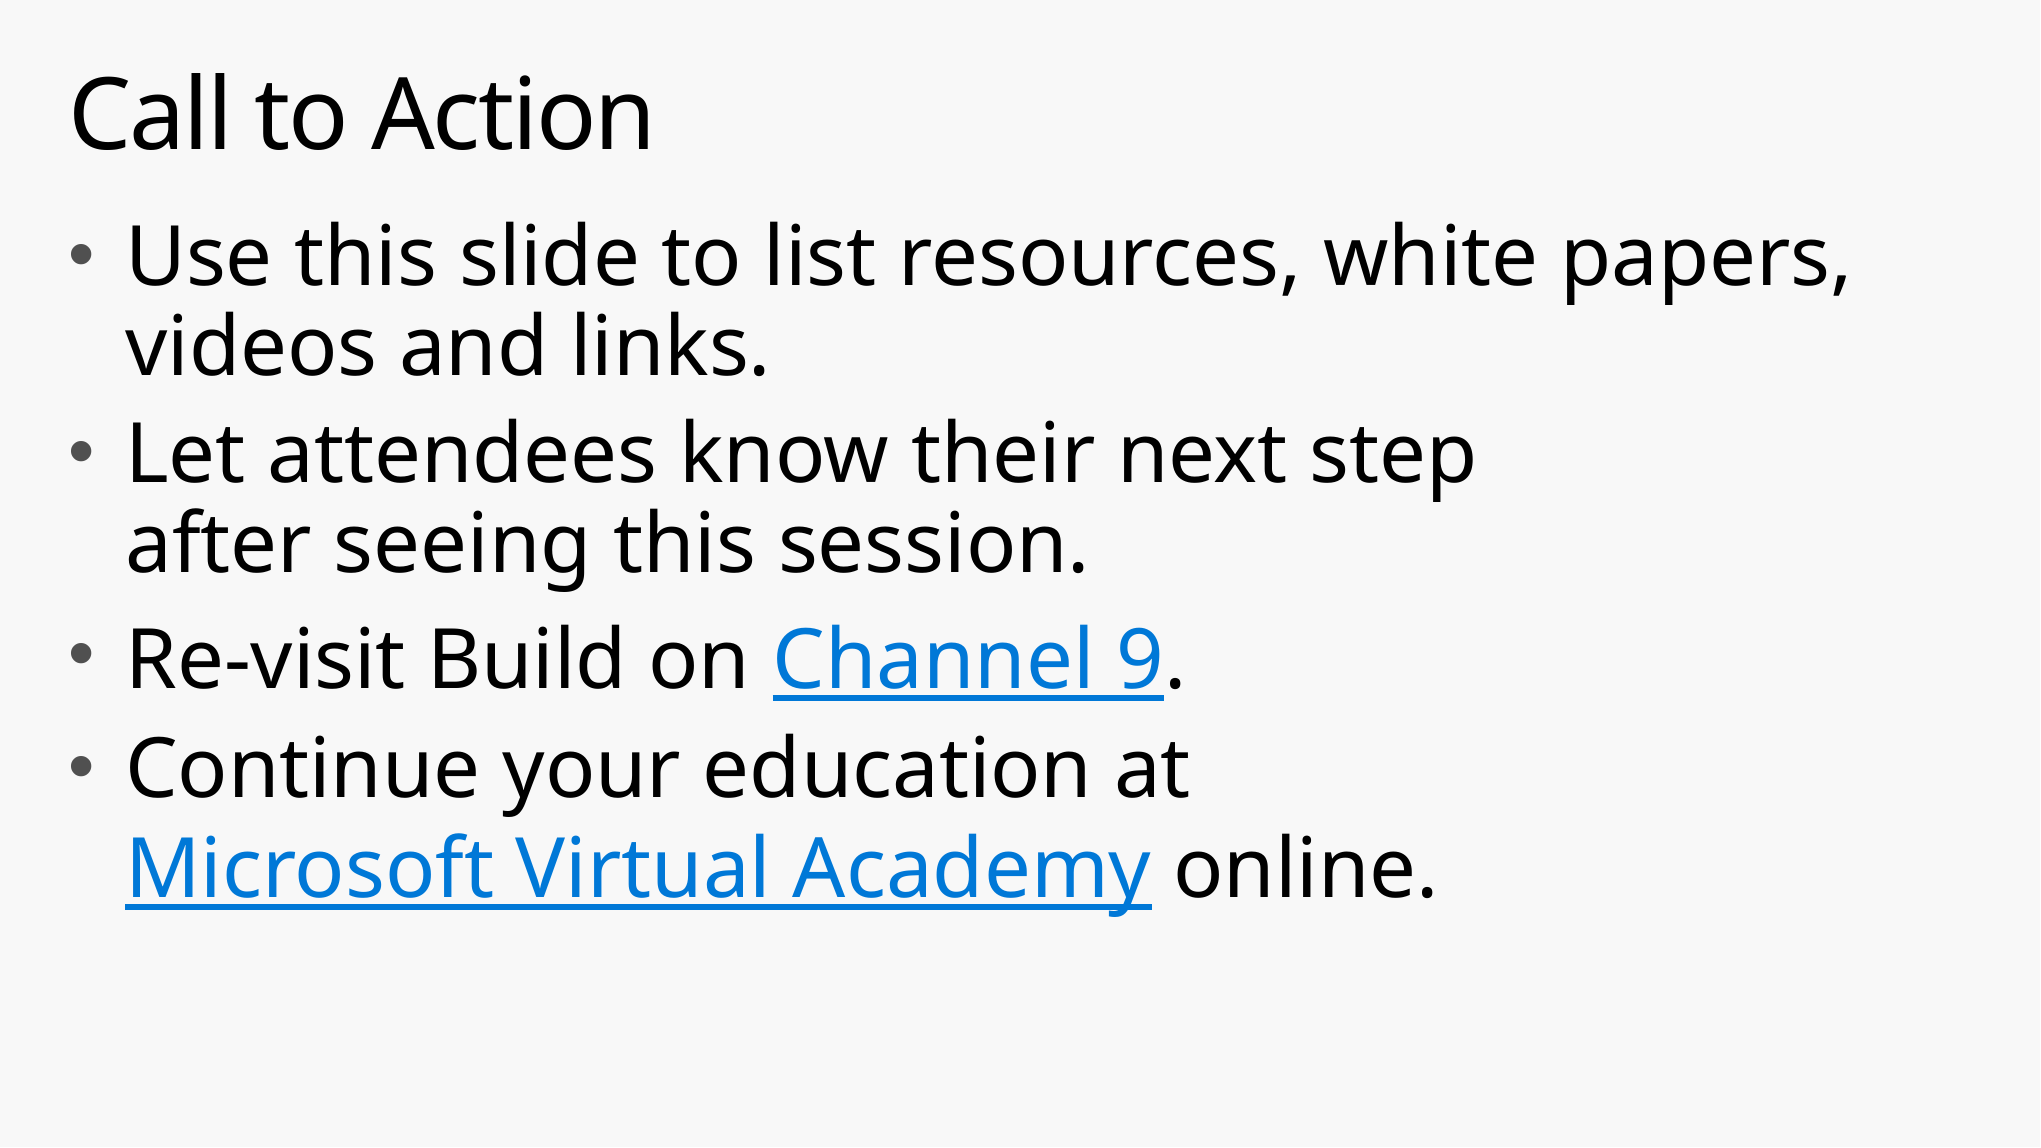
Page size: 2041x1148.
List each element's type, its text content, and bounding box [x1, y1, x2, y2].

title Call to Action [45, 48, 1996, 199]
list Use this slide to list resources, white papers, videos and links. Let attendees know their next step after seeing this session. Re-visit Build on Channel 9. Continue your education at Microsoft Virtual Academy online. [45, 199, 1996, 926]
